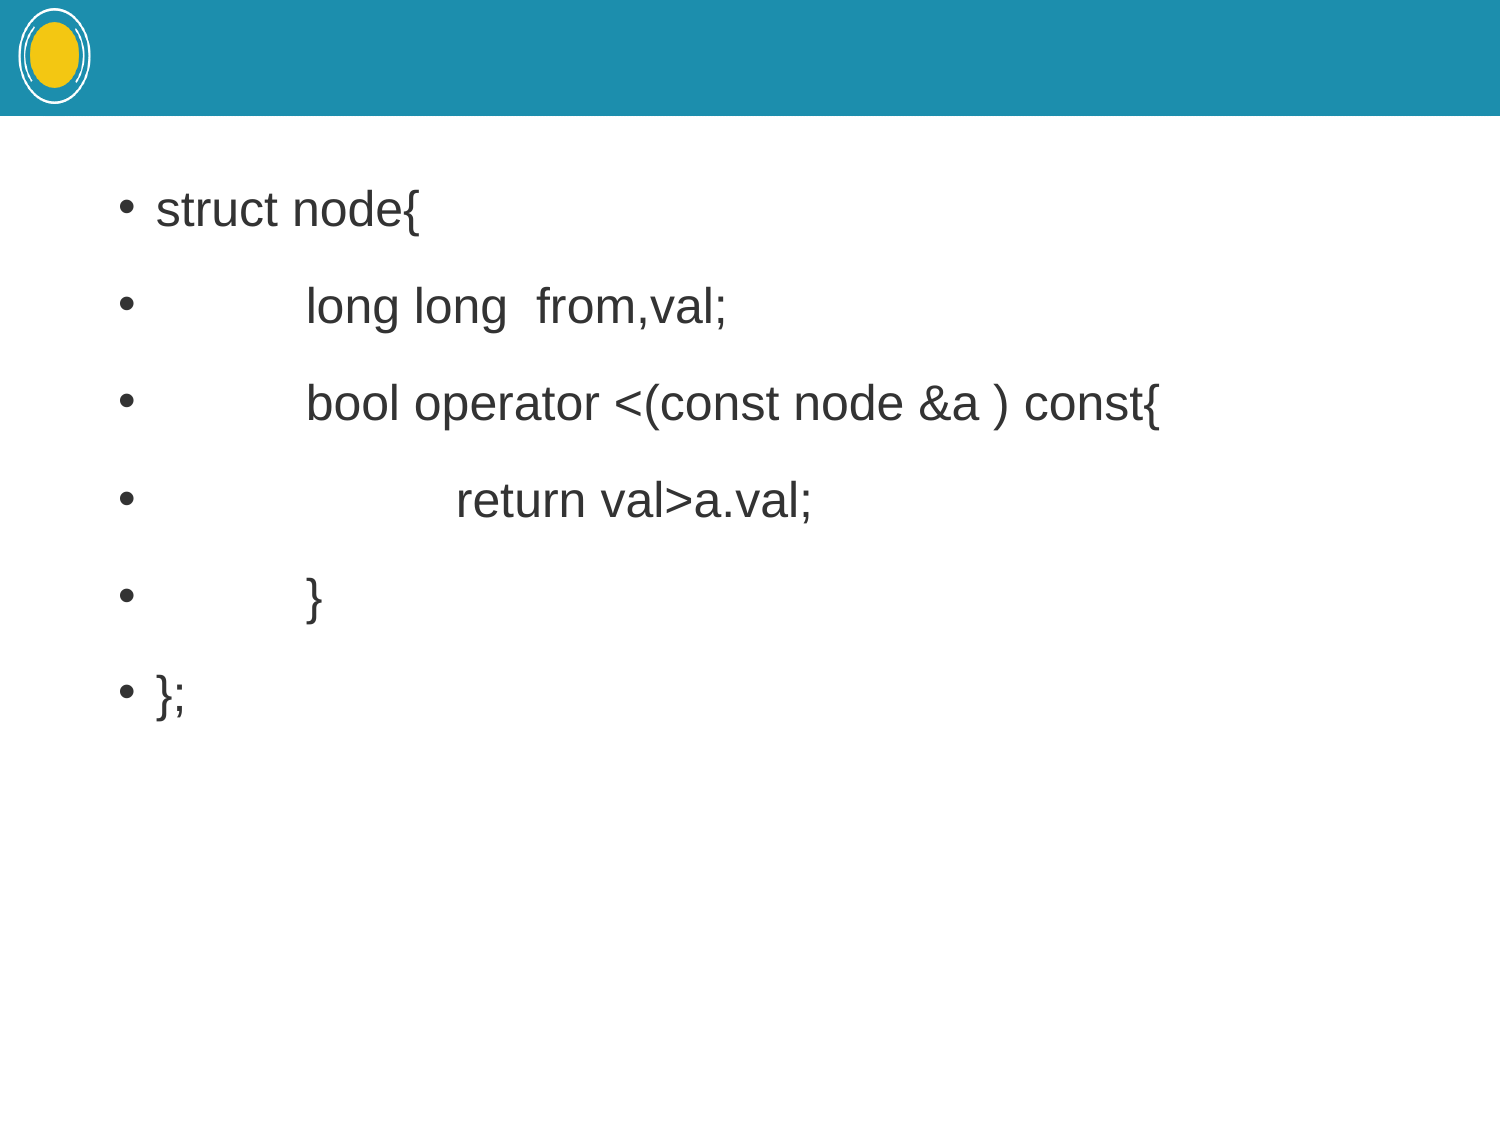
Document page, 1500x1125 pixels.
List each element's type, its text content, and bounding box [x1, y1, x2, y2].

list struct node{ long long from,val; bool operator <(const node &a ) const{ return val>a.val; } }; [103, 157, 1397, 1014]
picture [0, 0, 1500, 1125]
